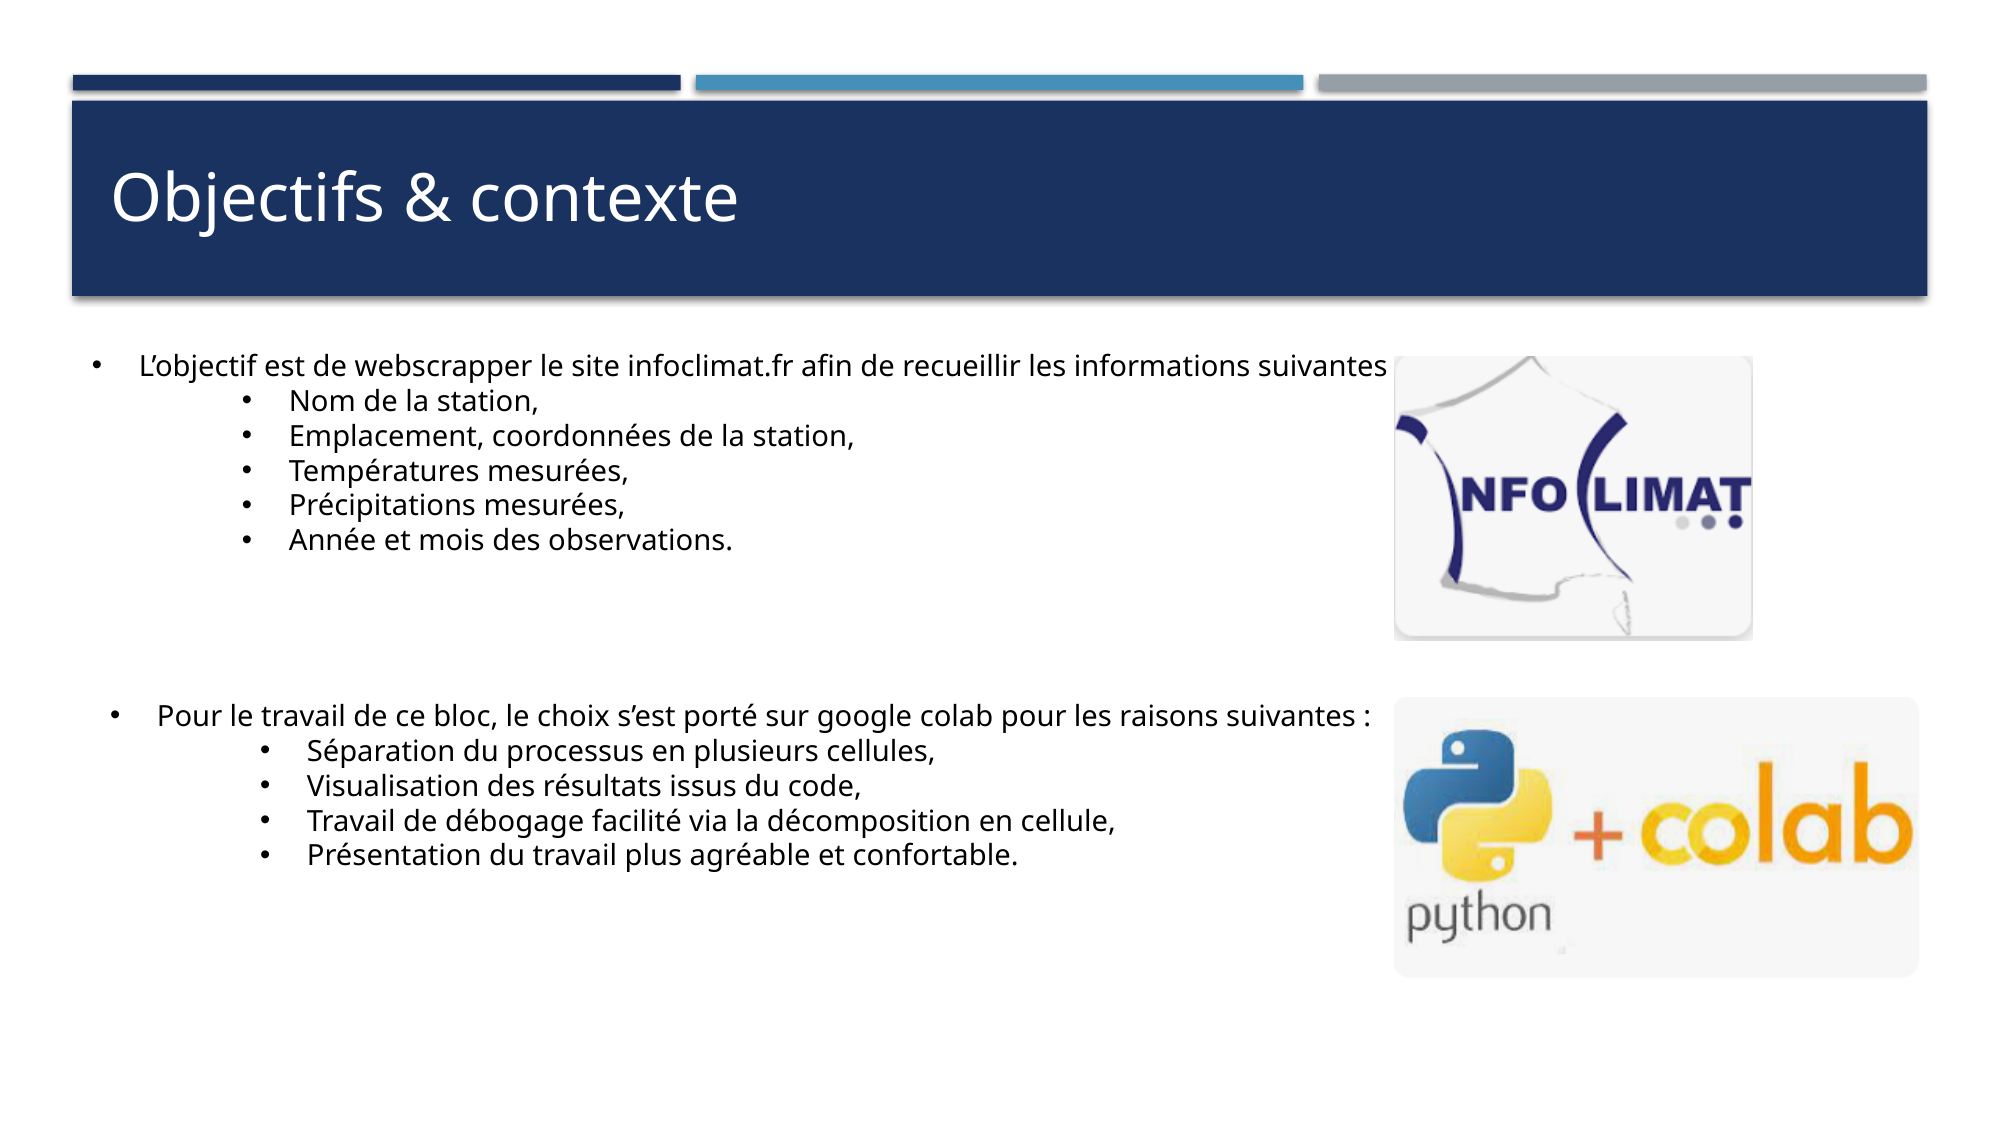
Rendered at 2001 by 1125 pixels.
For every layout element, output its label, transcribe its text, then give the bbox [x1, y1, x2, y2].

text_box Objectifs & contexte [95, 147, 1792, 242]
text_box L’objectif est de webscrapper le site infoclimat.fr afin de recueillir les informations suivantes : Nom de la station, Emplacement, coordonnées de la station, Températures mesurées, Précipitations mesurées, Année et mois des observations. [77, 339, 1921, 654]
picture [1393, 697, 1922, 979]
text_box Pour le travail de ce bloc, le choix s’est porté sur google colab pour les raisons suivantes : Séparation du processus en plusieurs cellules, Visualisation des résultats issus du code, Travail de débogage facilité via la décomposition en cellule, Présentation du travail plus agréable et confortable. [95, 689, 1940, 970]
picture [1393, 355, 1753, 642]
